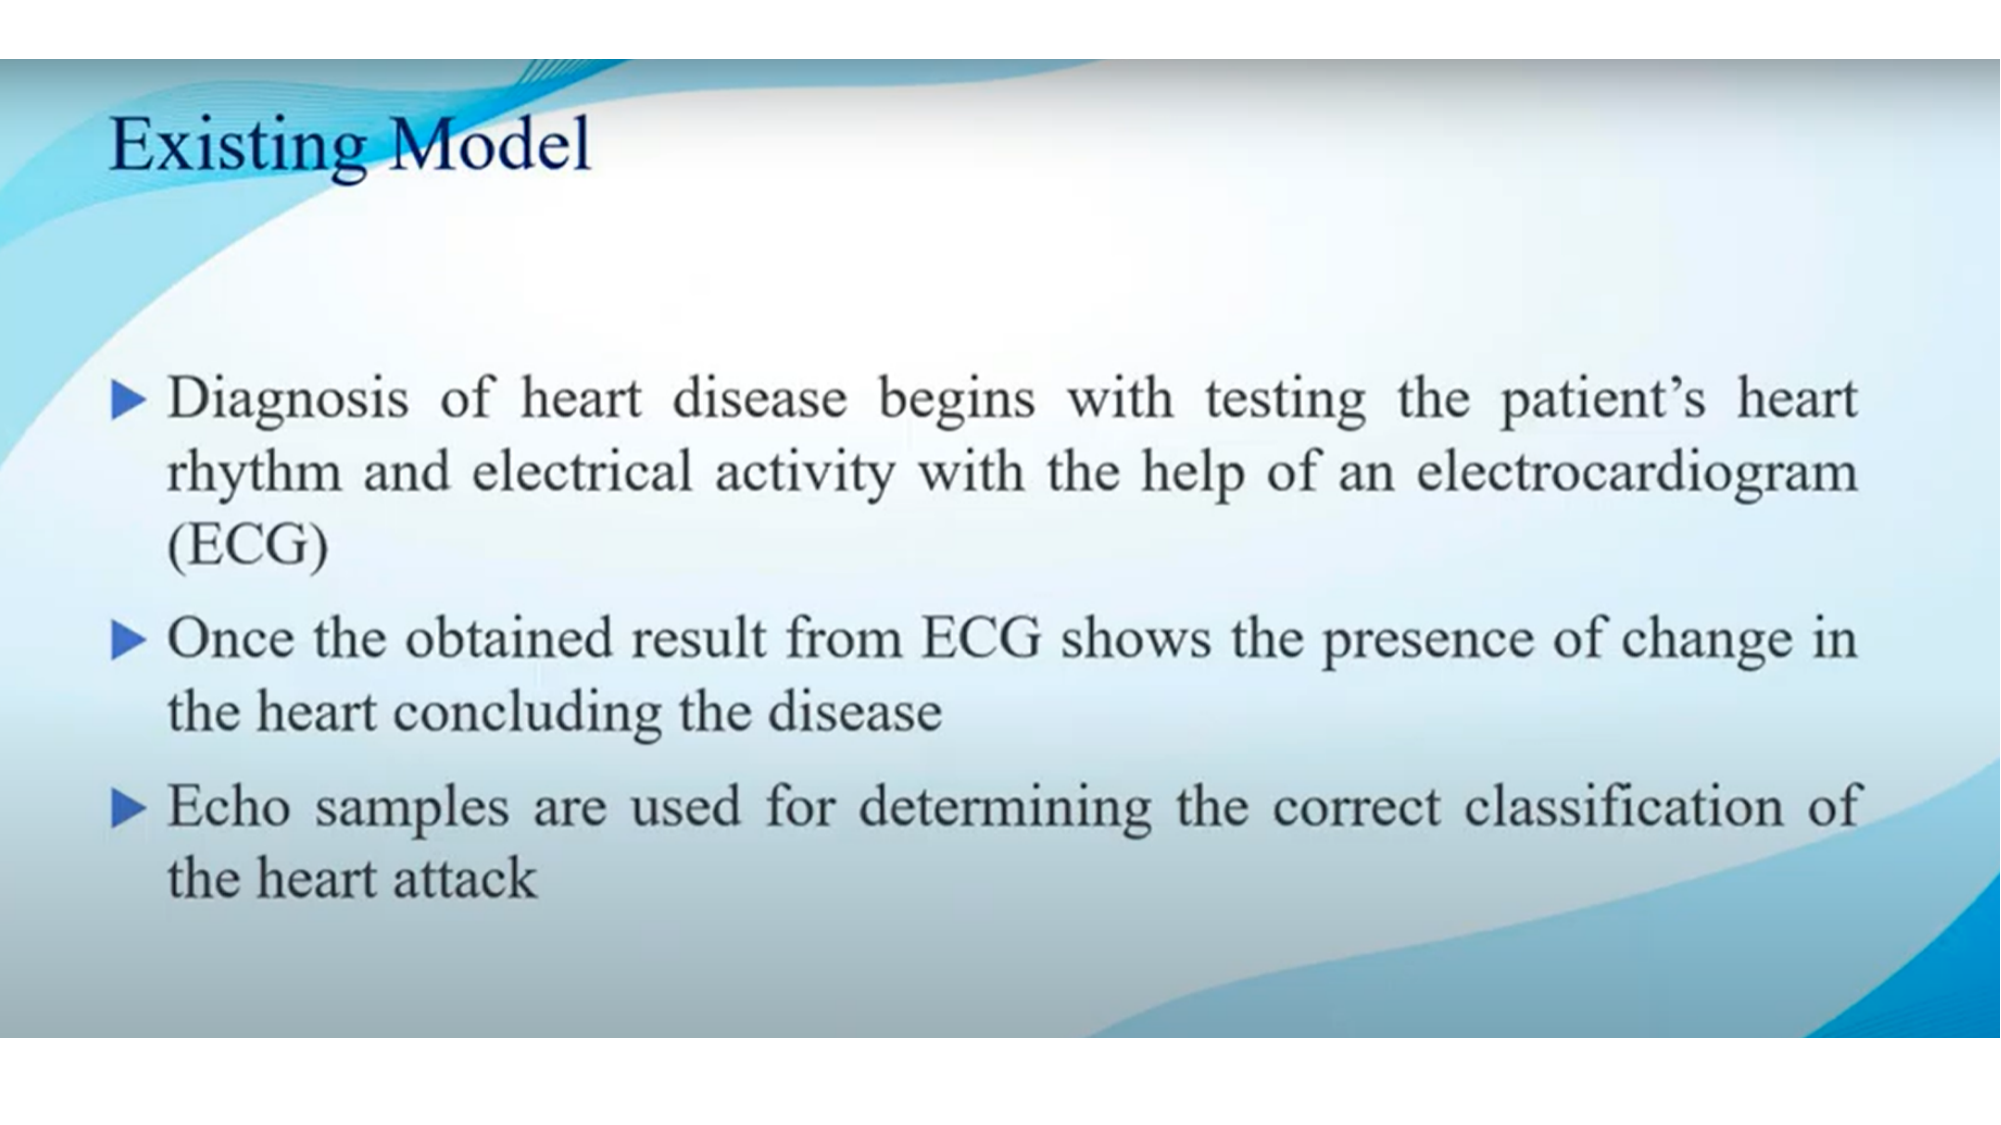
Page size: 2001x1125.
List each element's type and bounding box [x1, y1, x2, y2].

picture [0, 59, 2000, 1038]
